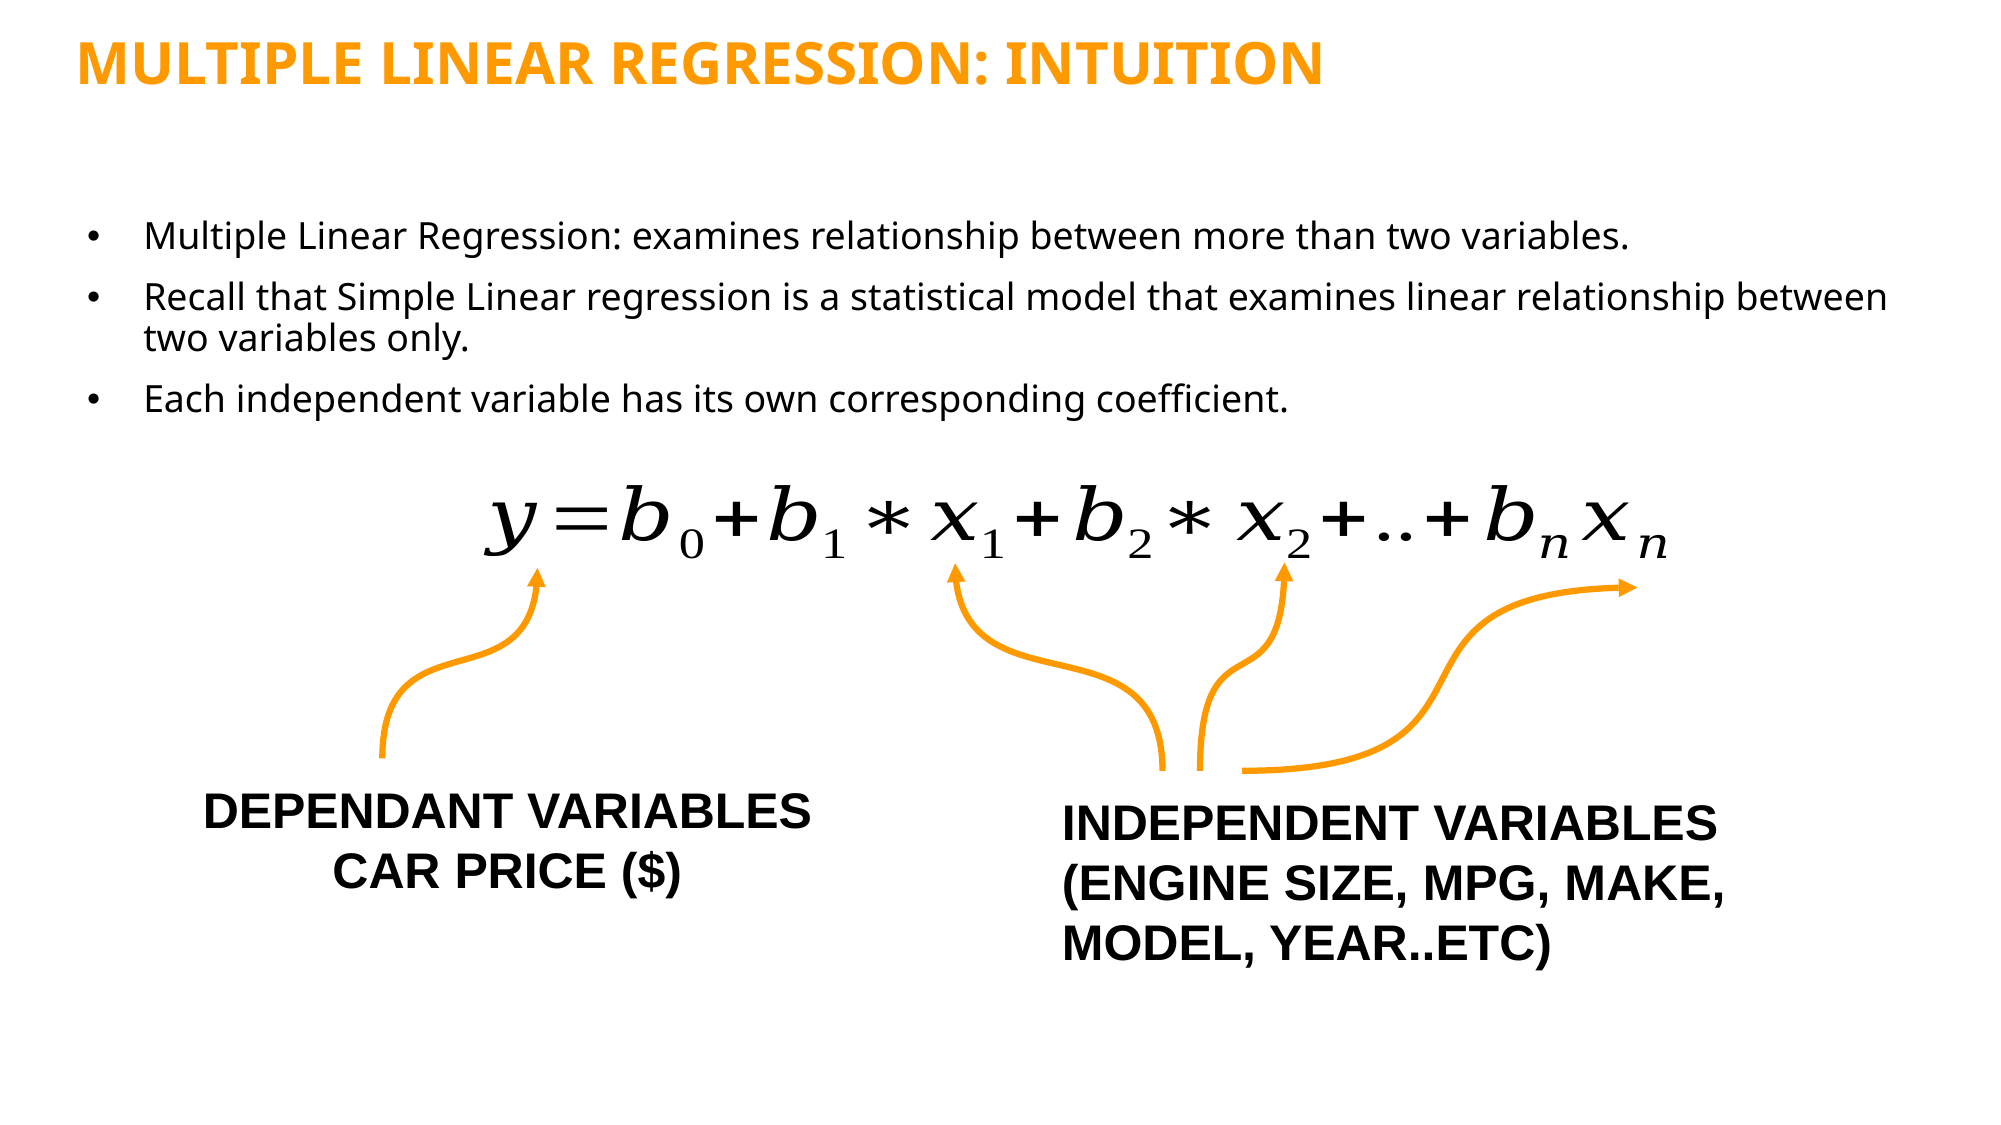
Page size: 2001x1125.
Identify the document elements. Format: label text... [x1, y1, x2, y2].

text_box DEPENDANT VARIABLES CAR PRICE ($) [188, 770, 827, 906]
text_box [1242, 587, 1638, 771]
text_box INDEPENDENT VARIABLES (ENGINE SIZE, MPG, MAKE, MODEL, YEAR..ETC) [1047, 783, 1792, 979]
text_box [955, 563, 1163, 771]
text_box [1138, 624, 1242, 709]
text_box Multiple Linear Regression: examines relationship between more than two variables. Recall that Simple Linear regression is a statistical model that examines linear relationship between two variables only. Each independent variable has its own corresponding coefficient. [72, 209, 1955, 953]
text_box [364, 585, 556, 741]
text_box MULTIPLE LINEAR REGRESSION: INTUITION [60, 19, 1410, 104]
